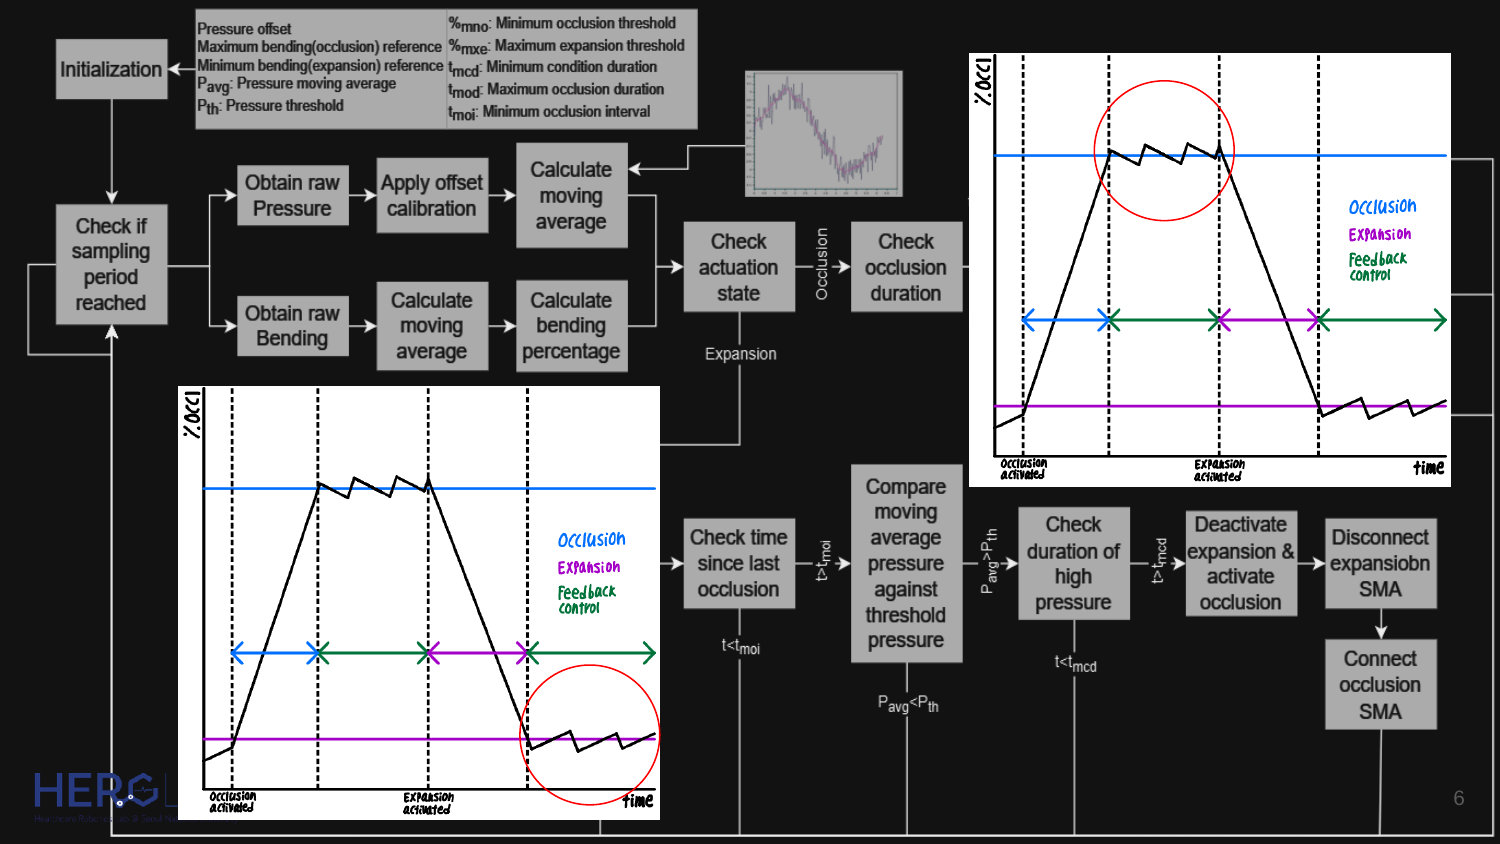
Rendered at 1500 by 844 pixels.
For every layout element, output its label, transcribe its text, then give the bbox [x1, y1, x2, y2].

picture [0, 0, 1500, 844]
slide_number ‹#› [1389, 764, 1480, 830]
text_box [16, 362, 964, 439]
